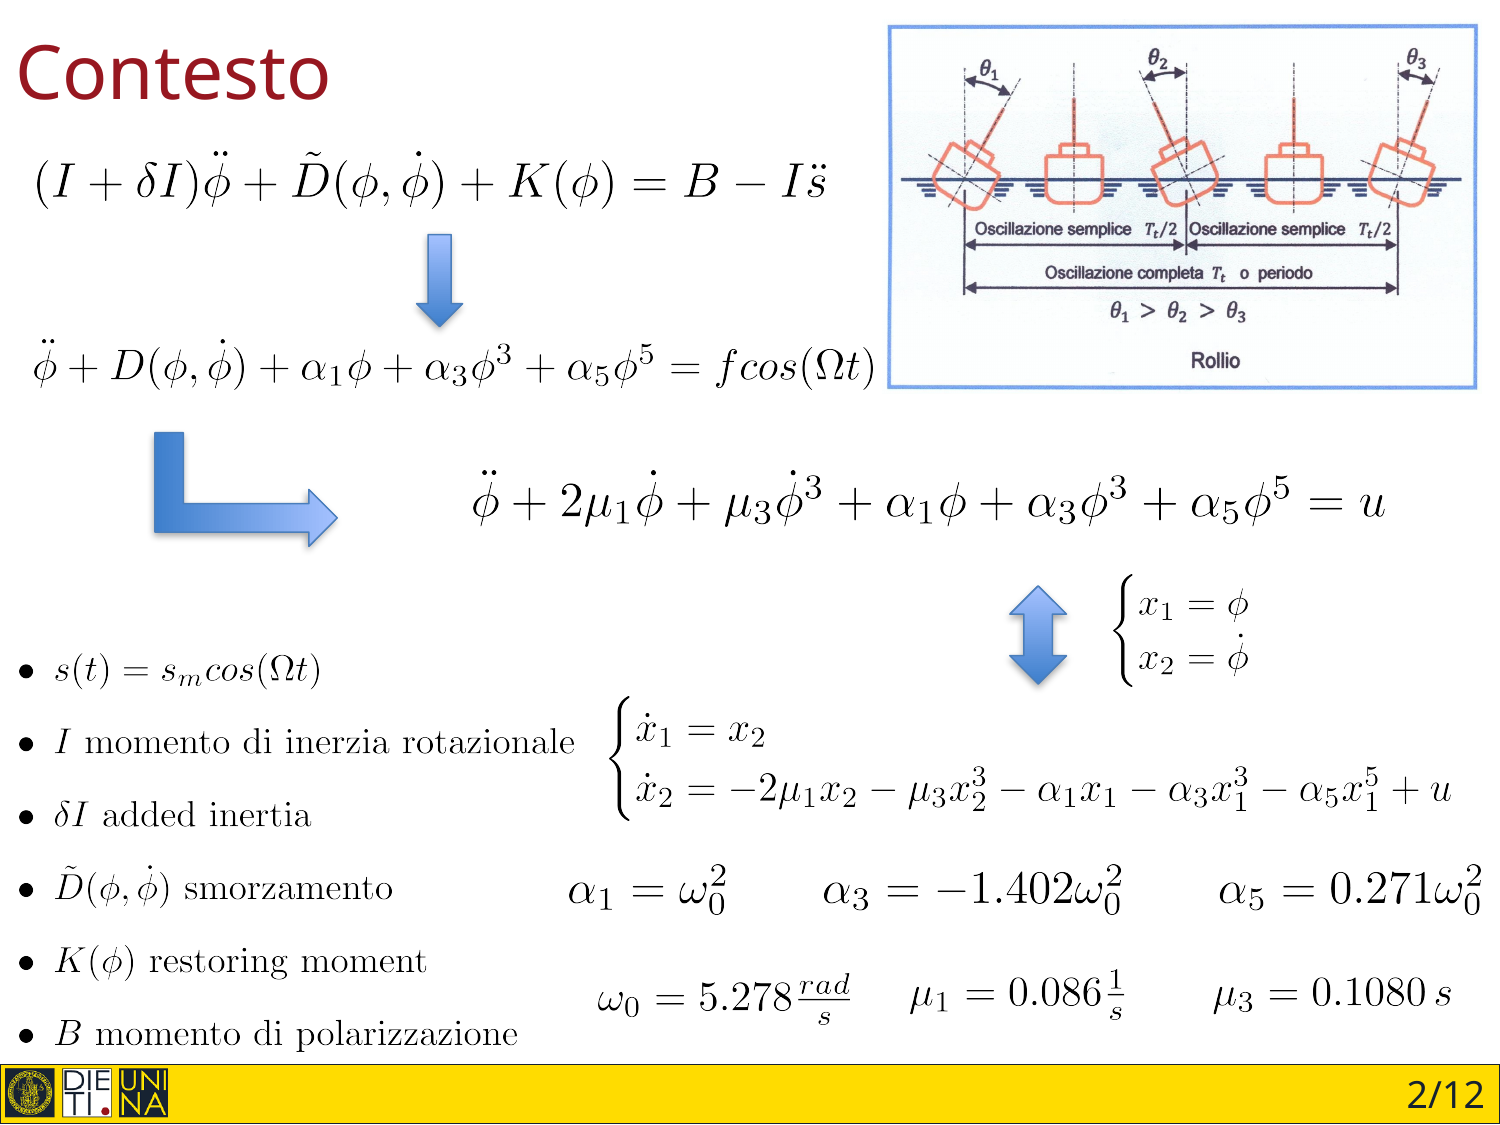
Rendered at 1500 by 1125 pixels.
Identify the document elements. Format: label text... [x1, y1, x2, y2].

picture [34, 338, 873, 390]
picture [473, 470, 1385, 527]
text_box [415, 233, 464, 328]
picture [609, 696, 1452, 821]
picture [598, 973, 850, 1026]
title Contesto [0, 0, 432, 140]
picture [37, 151, 826, 209]
picture [19, 653, 1481, 1052]
picture [882, 19, 1482, 394]
picture [1113, 574, 1248, 688]
text_box [154, 431, 338, 548]
text_box 2/12 [164, 1064, 1500, 1124]
picture [910, 969, 1452, 1020]
picture [4, 1065, 168, 1120]
text_box [1009, 585, 1068, 685]
